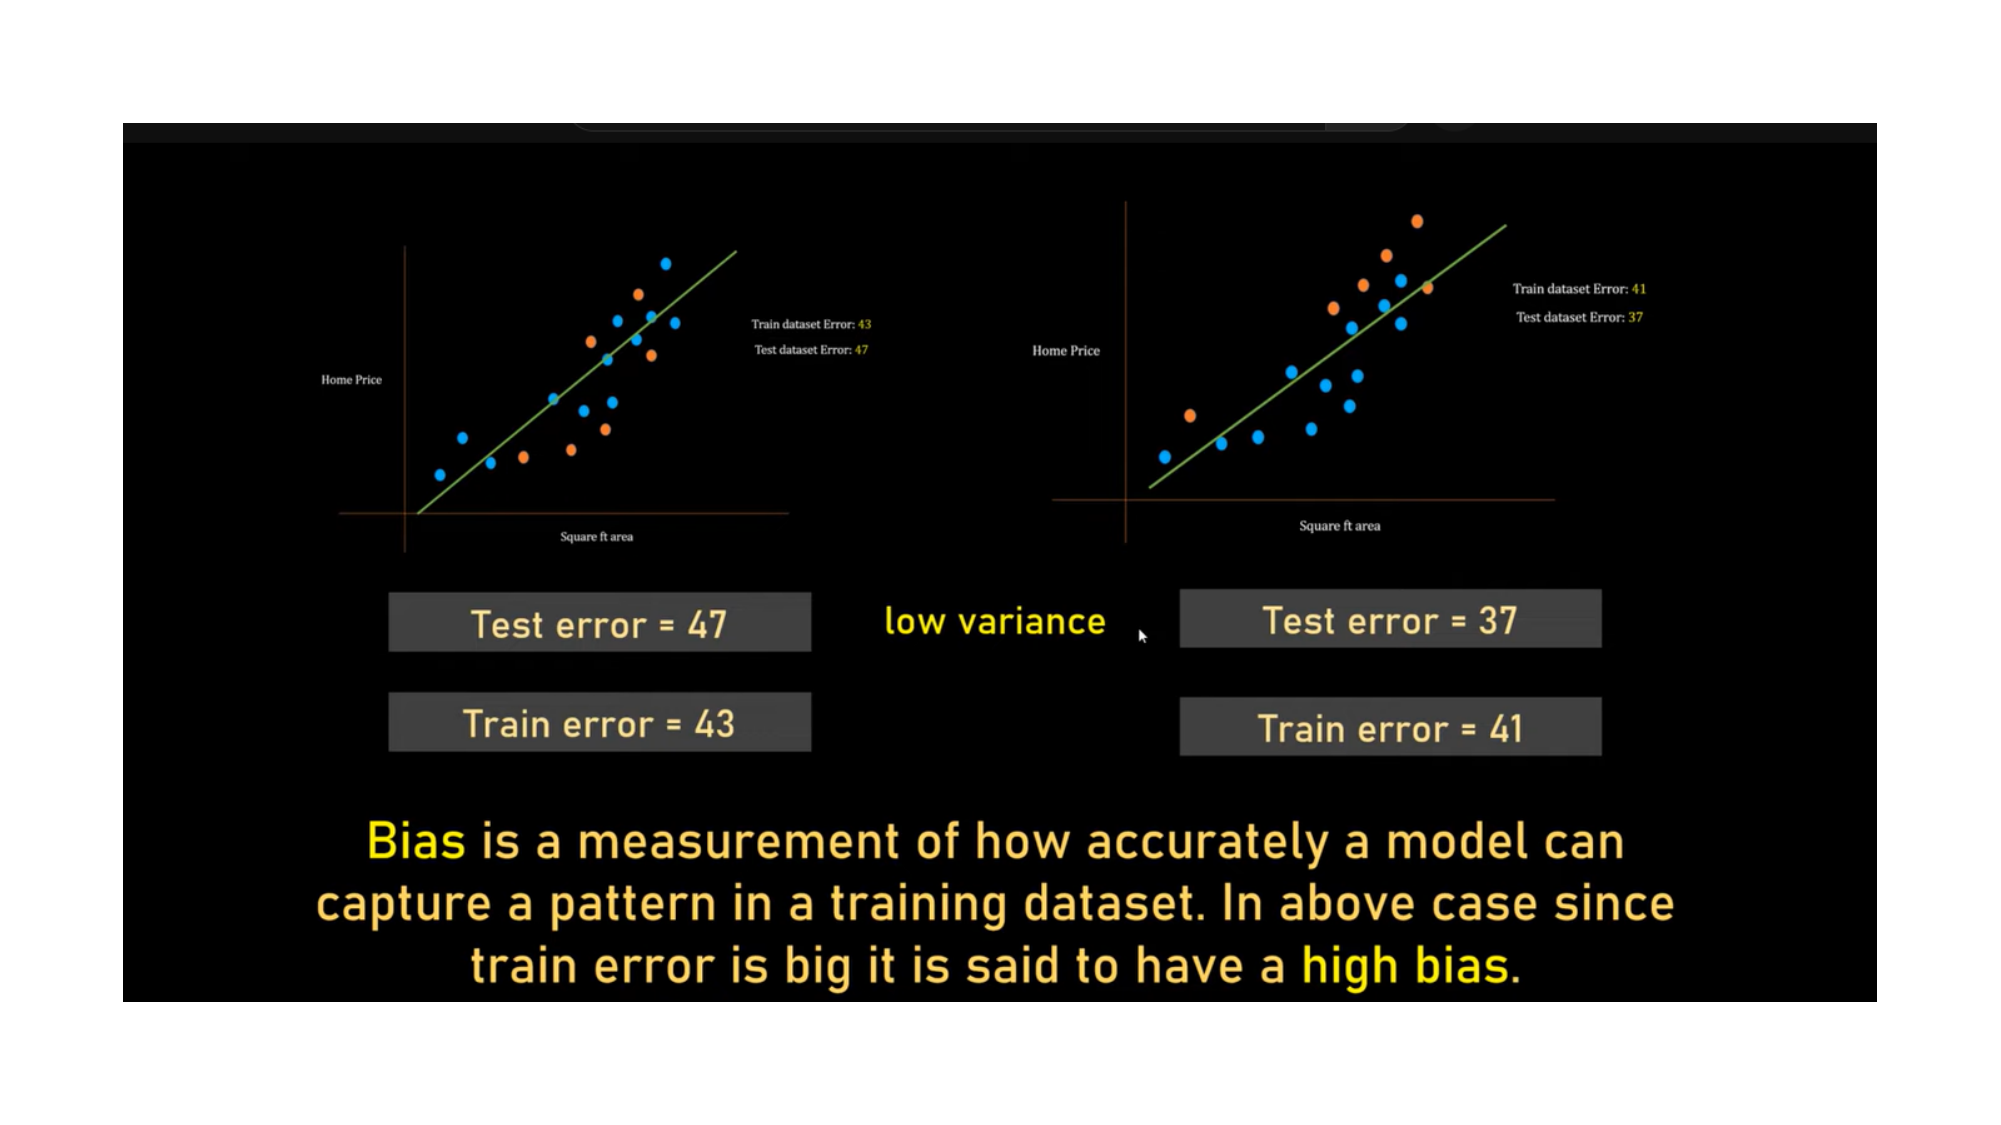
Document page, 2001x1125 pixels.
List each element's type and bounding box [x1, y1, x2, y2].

picture [123, 123, 1877, 1002]
